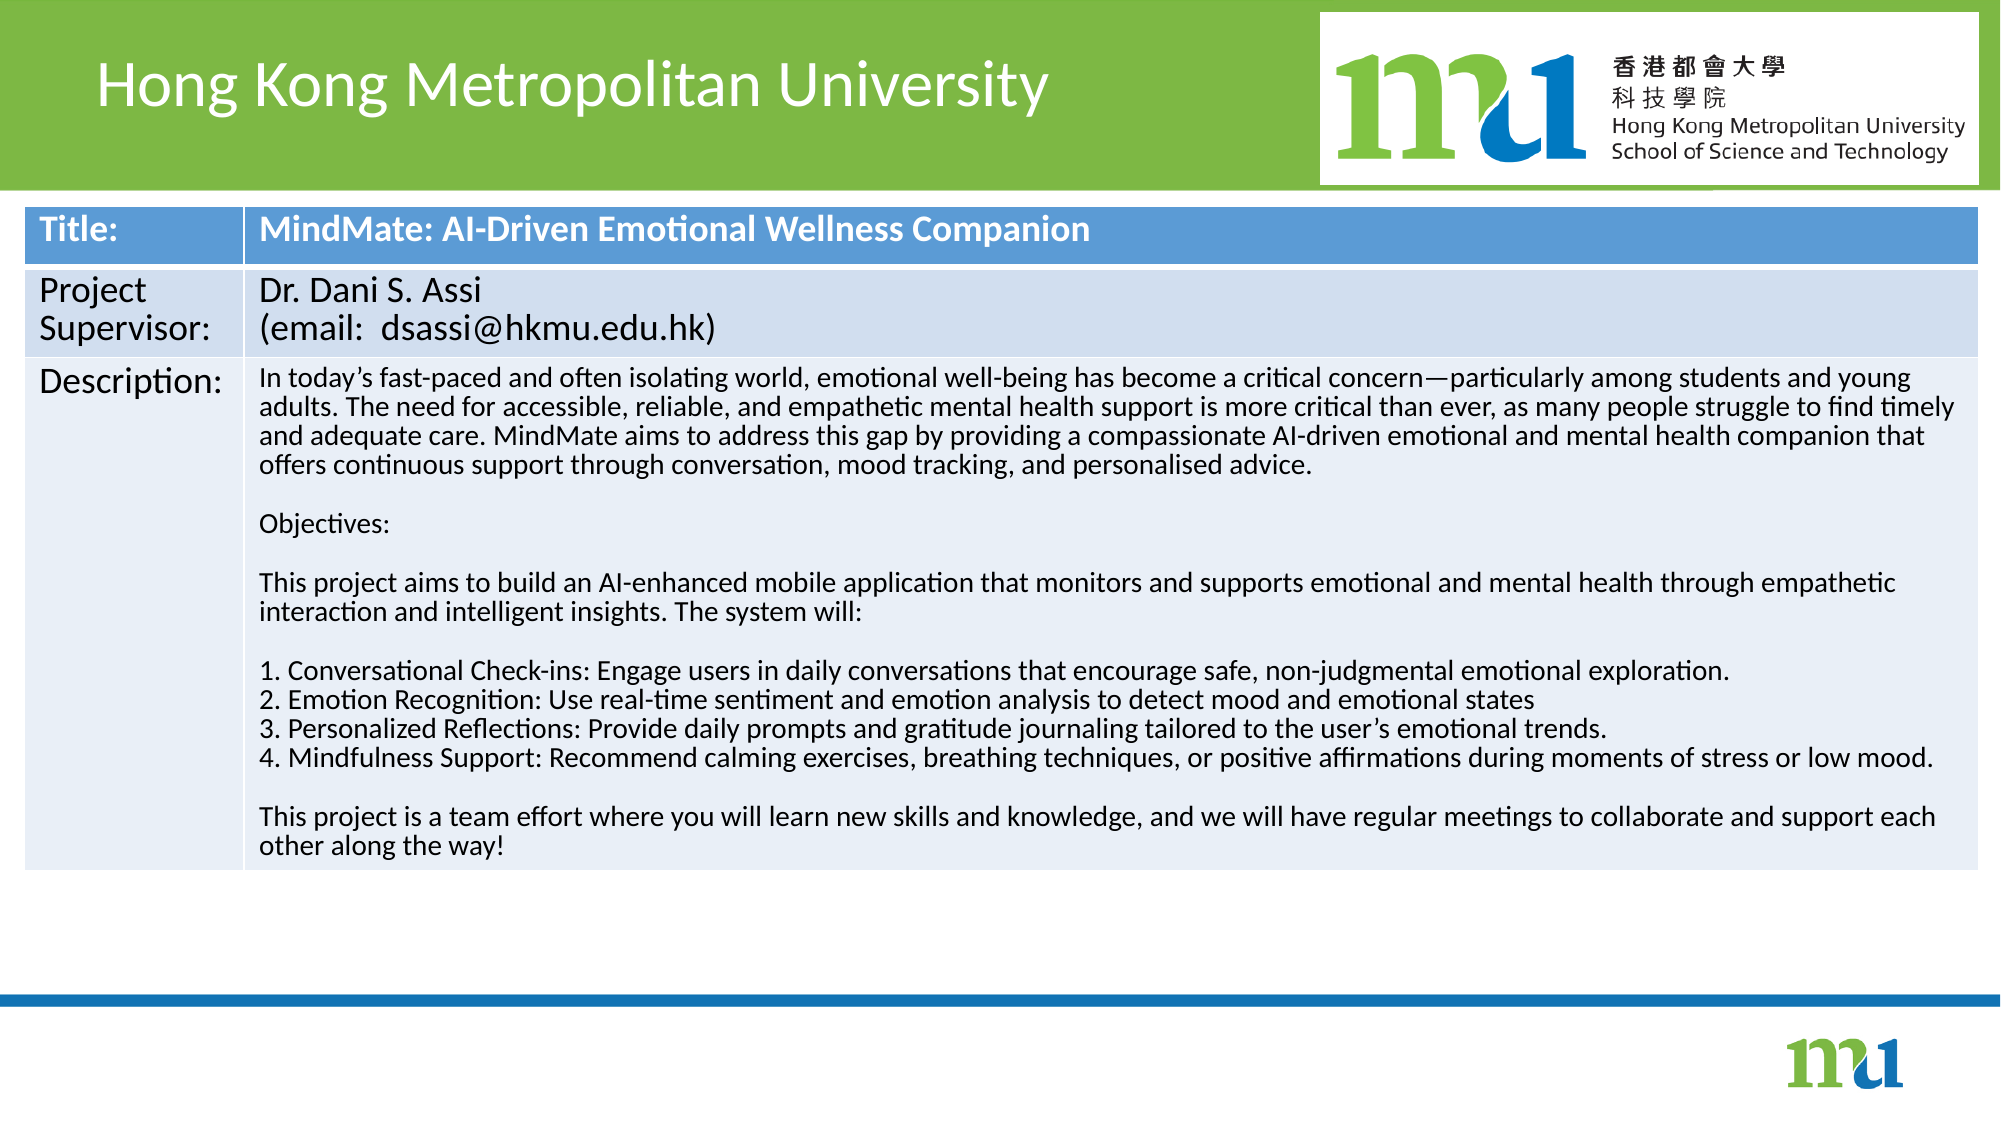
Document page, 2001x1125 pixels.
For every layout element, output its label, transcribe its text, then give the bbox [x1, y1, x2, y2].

table_cell Description: [25, 358, 243, 870]
text_box Hong Kong Metropolitan University [81, 90, 1286, 174]
table_header Title: [25, 207, 243, 264]
picture [0, 0, 2001, 1125]
table_header MindMate: AI-Driven Emotional Wellness Companion [245, 207, 1978, 264]
table_cell Project Supervisor: [25, 270, 243, 357]
table_cell Dr. Dani S. Assi (email: dsassi@hkmu.edu.hk) [245, 270, 1978, 357]
table_cell In today’s fast-paced and often isolating world, emotional well-being has become a critical concern—particularly among students and young adults. The need for accessible, reliable, and empathetic mental health support is more critical than ever, as many people struggle to find timely and adequate care. MindMate aims to address this gap by providing a compassionate AI-driven emotional and mental health companion that offers continuous support through conversation, mood tracking, and personalised advice. Objectives: This project aims to build an AI-enhanced mobile application that monitors and supports emotional and mental health through empathetic interaction and intelligent insights. The system will: 1. Conversational Check-ins: Engage users in daily conversations that encourage safe, non-judgmental emotional exploration. 2. Emotion Recognition: Use real-time sentiment and emotion analysis to detect mood and emotional states 3. Personalized Reflections: Provide daily prompts and gratitude journaling tailored to the user’s emotional trends. 4. Mindfulness Support: Recommend calming exercises, breathing techniques, or positive affirmations during moments of stress or low mood. This project is a team effort where you will learn new skills and knowledge, and we will have regular meetings to collaborate and support each other along the way! [245, 358, 1978, 870]
